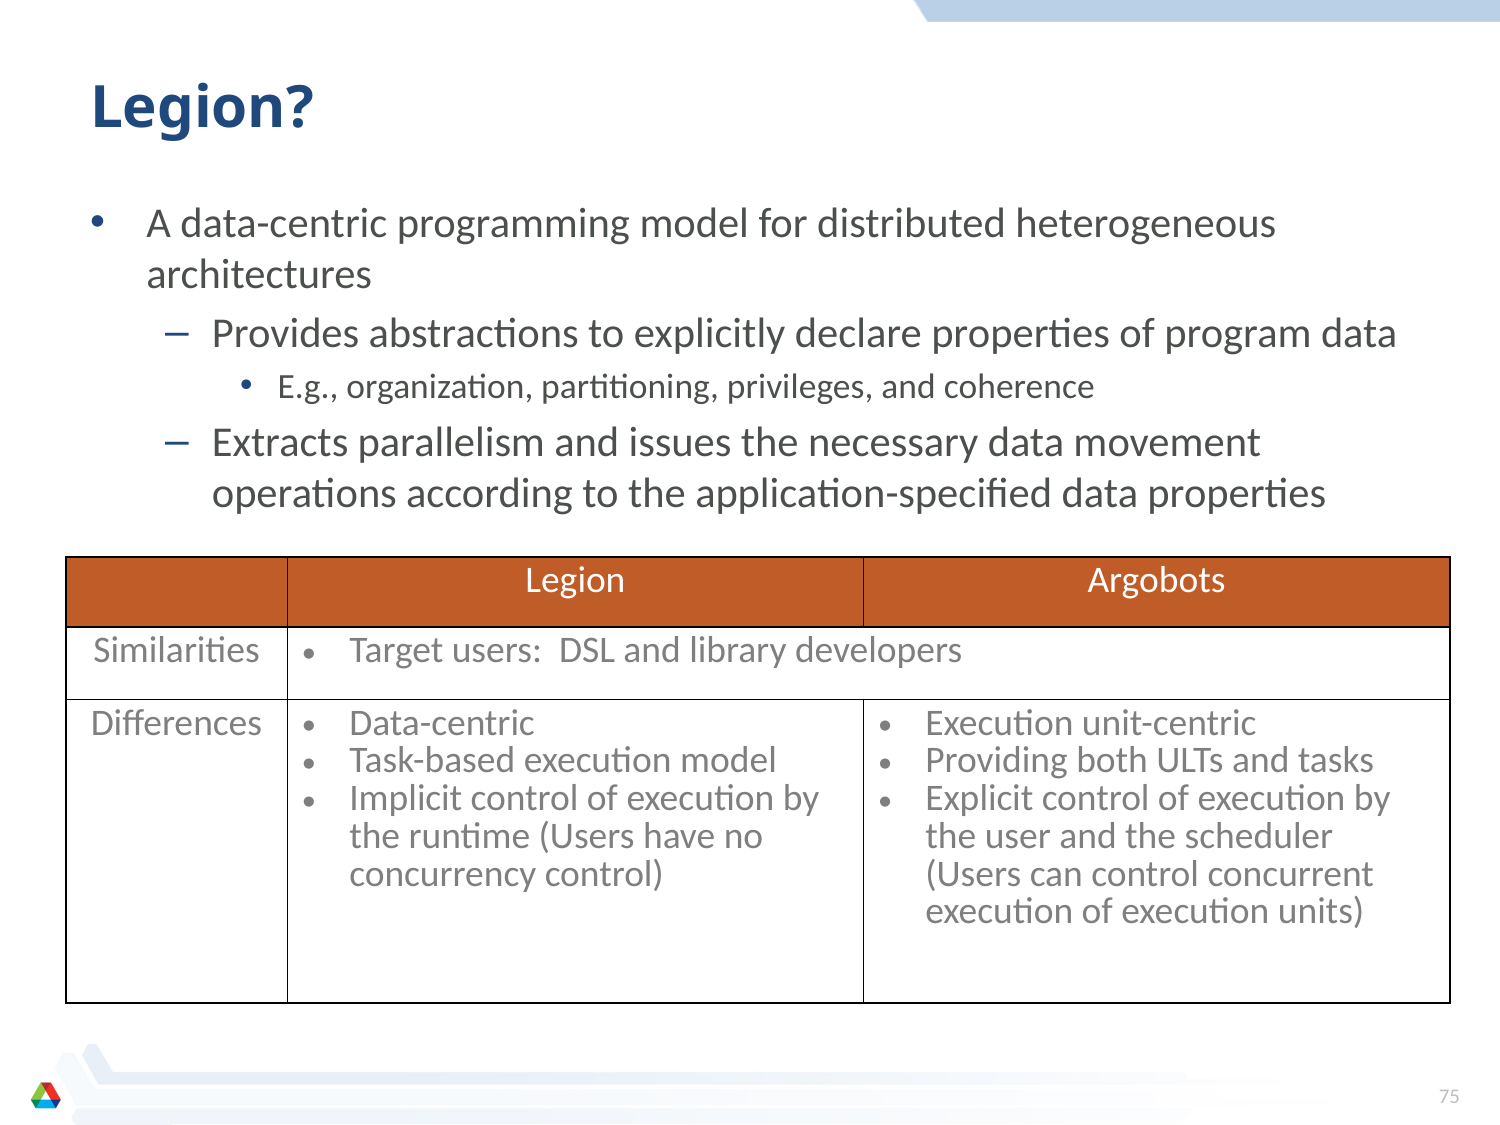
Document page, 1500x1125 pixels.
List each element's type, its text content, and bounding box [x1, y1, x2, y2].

table_header Legion [288, 558, 863, 626]
list A data-centric programming model for distributed heterogeneous architectures Provides abstractions to explicitly declare properties of program data E.g., organization, partitioning, privileges, and coherence Extracts parallelism and issues the necessary data movement operations according to the application-specified data properties [75, 187, 1425, 544]
slide_number 75 [1125, 1065, 1475, 1125]
table_cell Differences [67, 700, 287, 1002]
picture [0, 0, 1500, 22]
picture [0, 1039, 1500, 1125]
table_header Argobots [864, 558, 1449, 626]
table_cell Similarities [67, 628, 287, 699]
table_cell Data-centric Task-based execution model Implicit control of execution by the runtime (Users have no concurrency control) [288, 700, 863, 1002]
table_cell Execution unit-centric Providing both ULTs and tasks Explicit control of execution by the user and the scheduler (Users can control concurrent execution of execution units) [864, 700, 1449, 1002]
table_header [67, 558, 287, 626]
table_cell Target users: DSL and library developers [288, 628, 1449, 699]
title Legion? [75, 45, 1425, 163]
